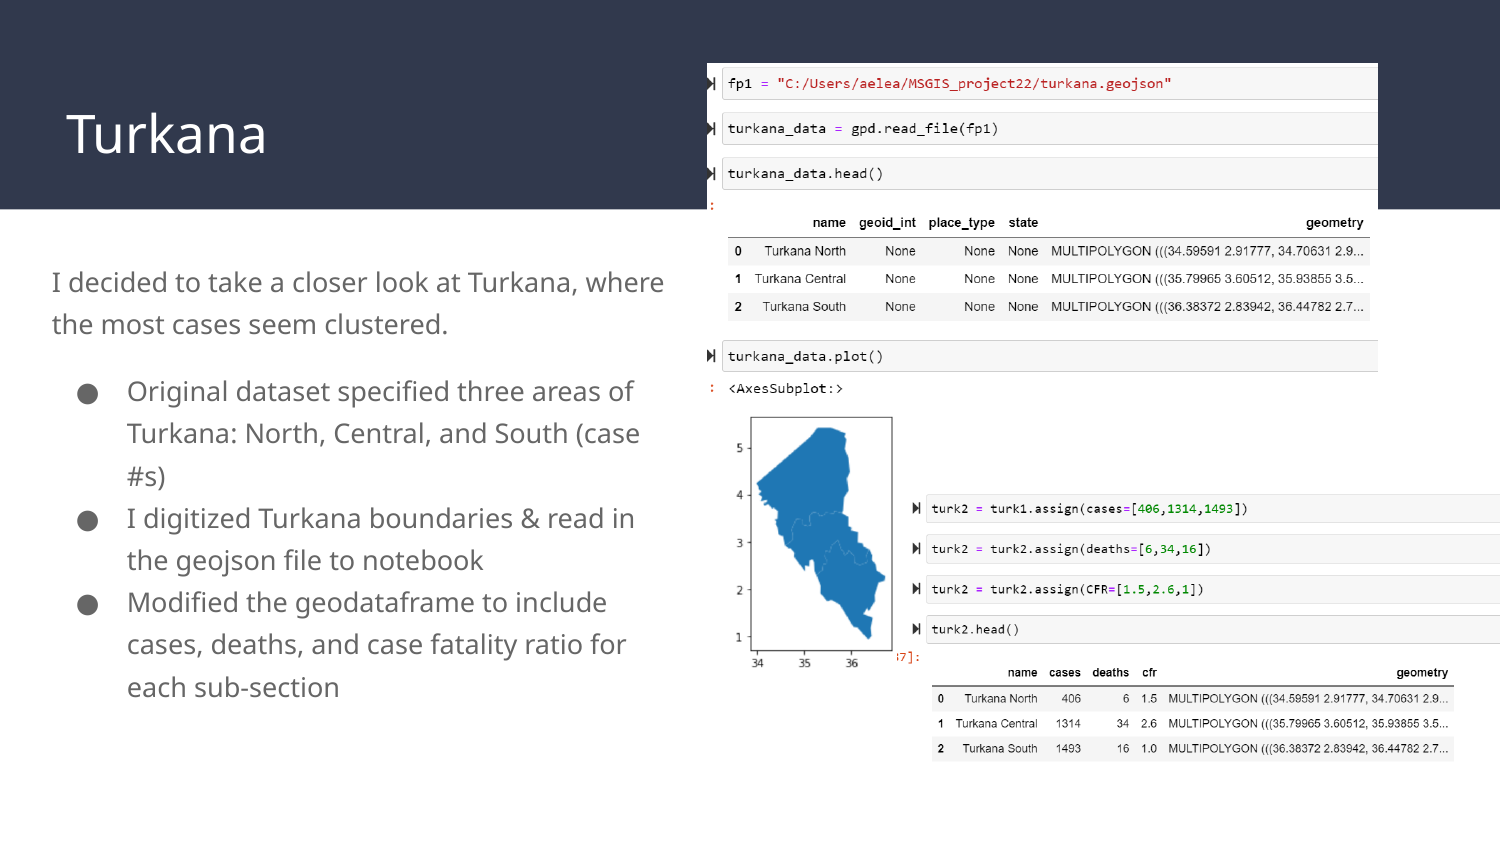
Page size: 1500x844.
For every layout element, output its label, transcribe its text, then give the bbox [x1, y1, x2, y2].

picture [707, 63, 1500, 770]
list I decided to take a closer look at Turkana, where the most cases seem clustered. Original dataset specified three areas of Turkana: North, Central, and South (case #s) I digitized Turkana boundaries & read in the geojson file to notebook Modified the geodataframe to include cases, deaths, and case fatality ratio for each sub-section [36, 242, 693, 748]
title Turkana [51, 82, 701, 185]
